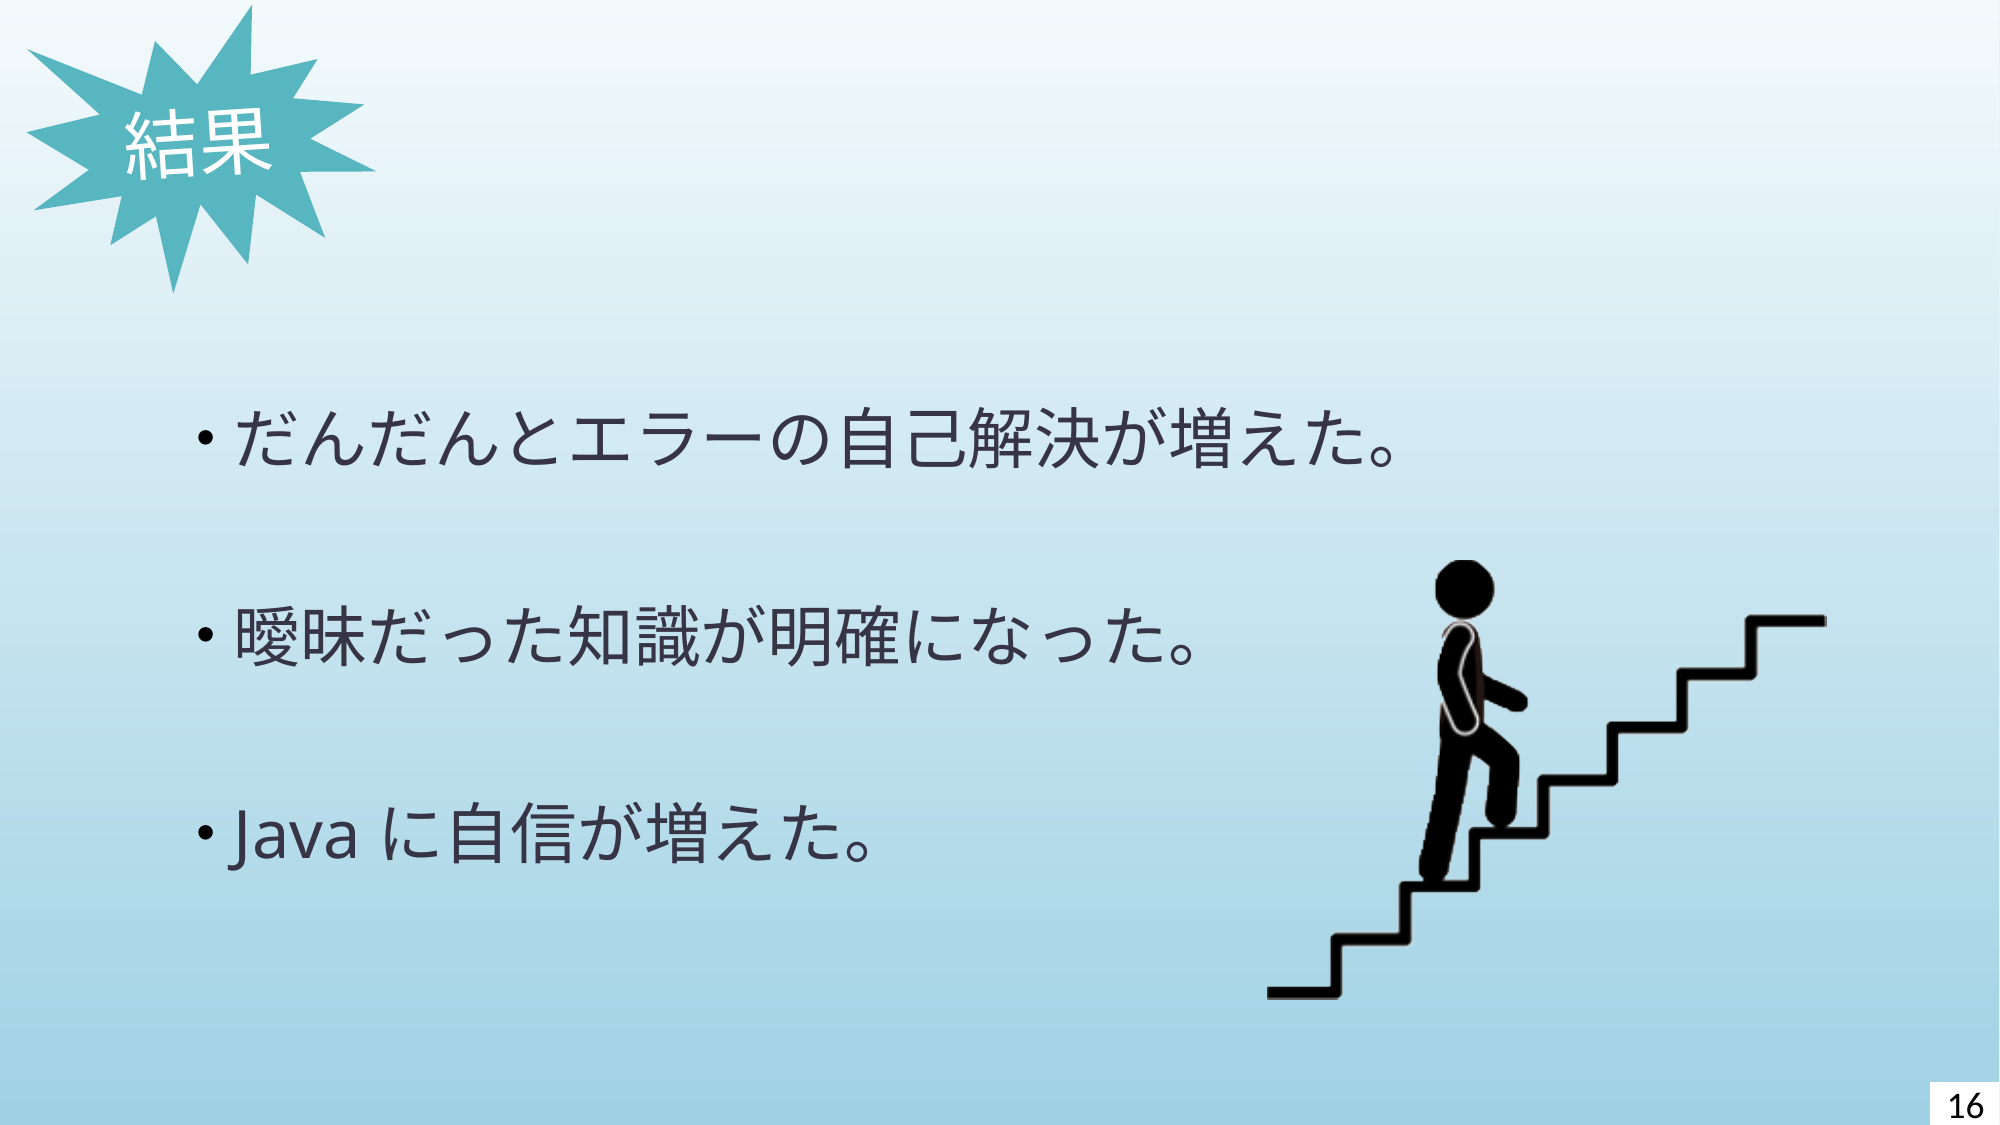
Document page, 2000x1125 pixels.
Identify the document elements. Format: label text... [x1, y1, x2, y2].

text_box 結果 [22, 0, 378, 295]
list だんだんとエラーの自己解決が増えた。 曖昧だった知識が明確になった。 Javaに自信が増えた。 [181, 309, 1827, 988]
text_box 16 [1929, 1081, 2000, 1125]
picture [1267, 560, 1827, 1000]
